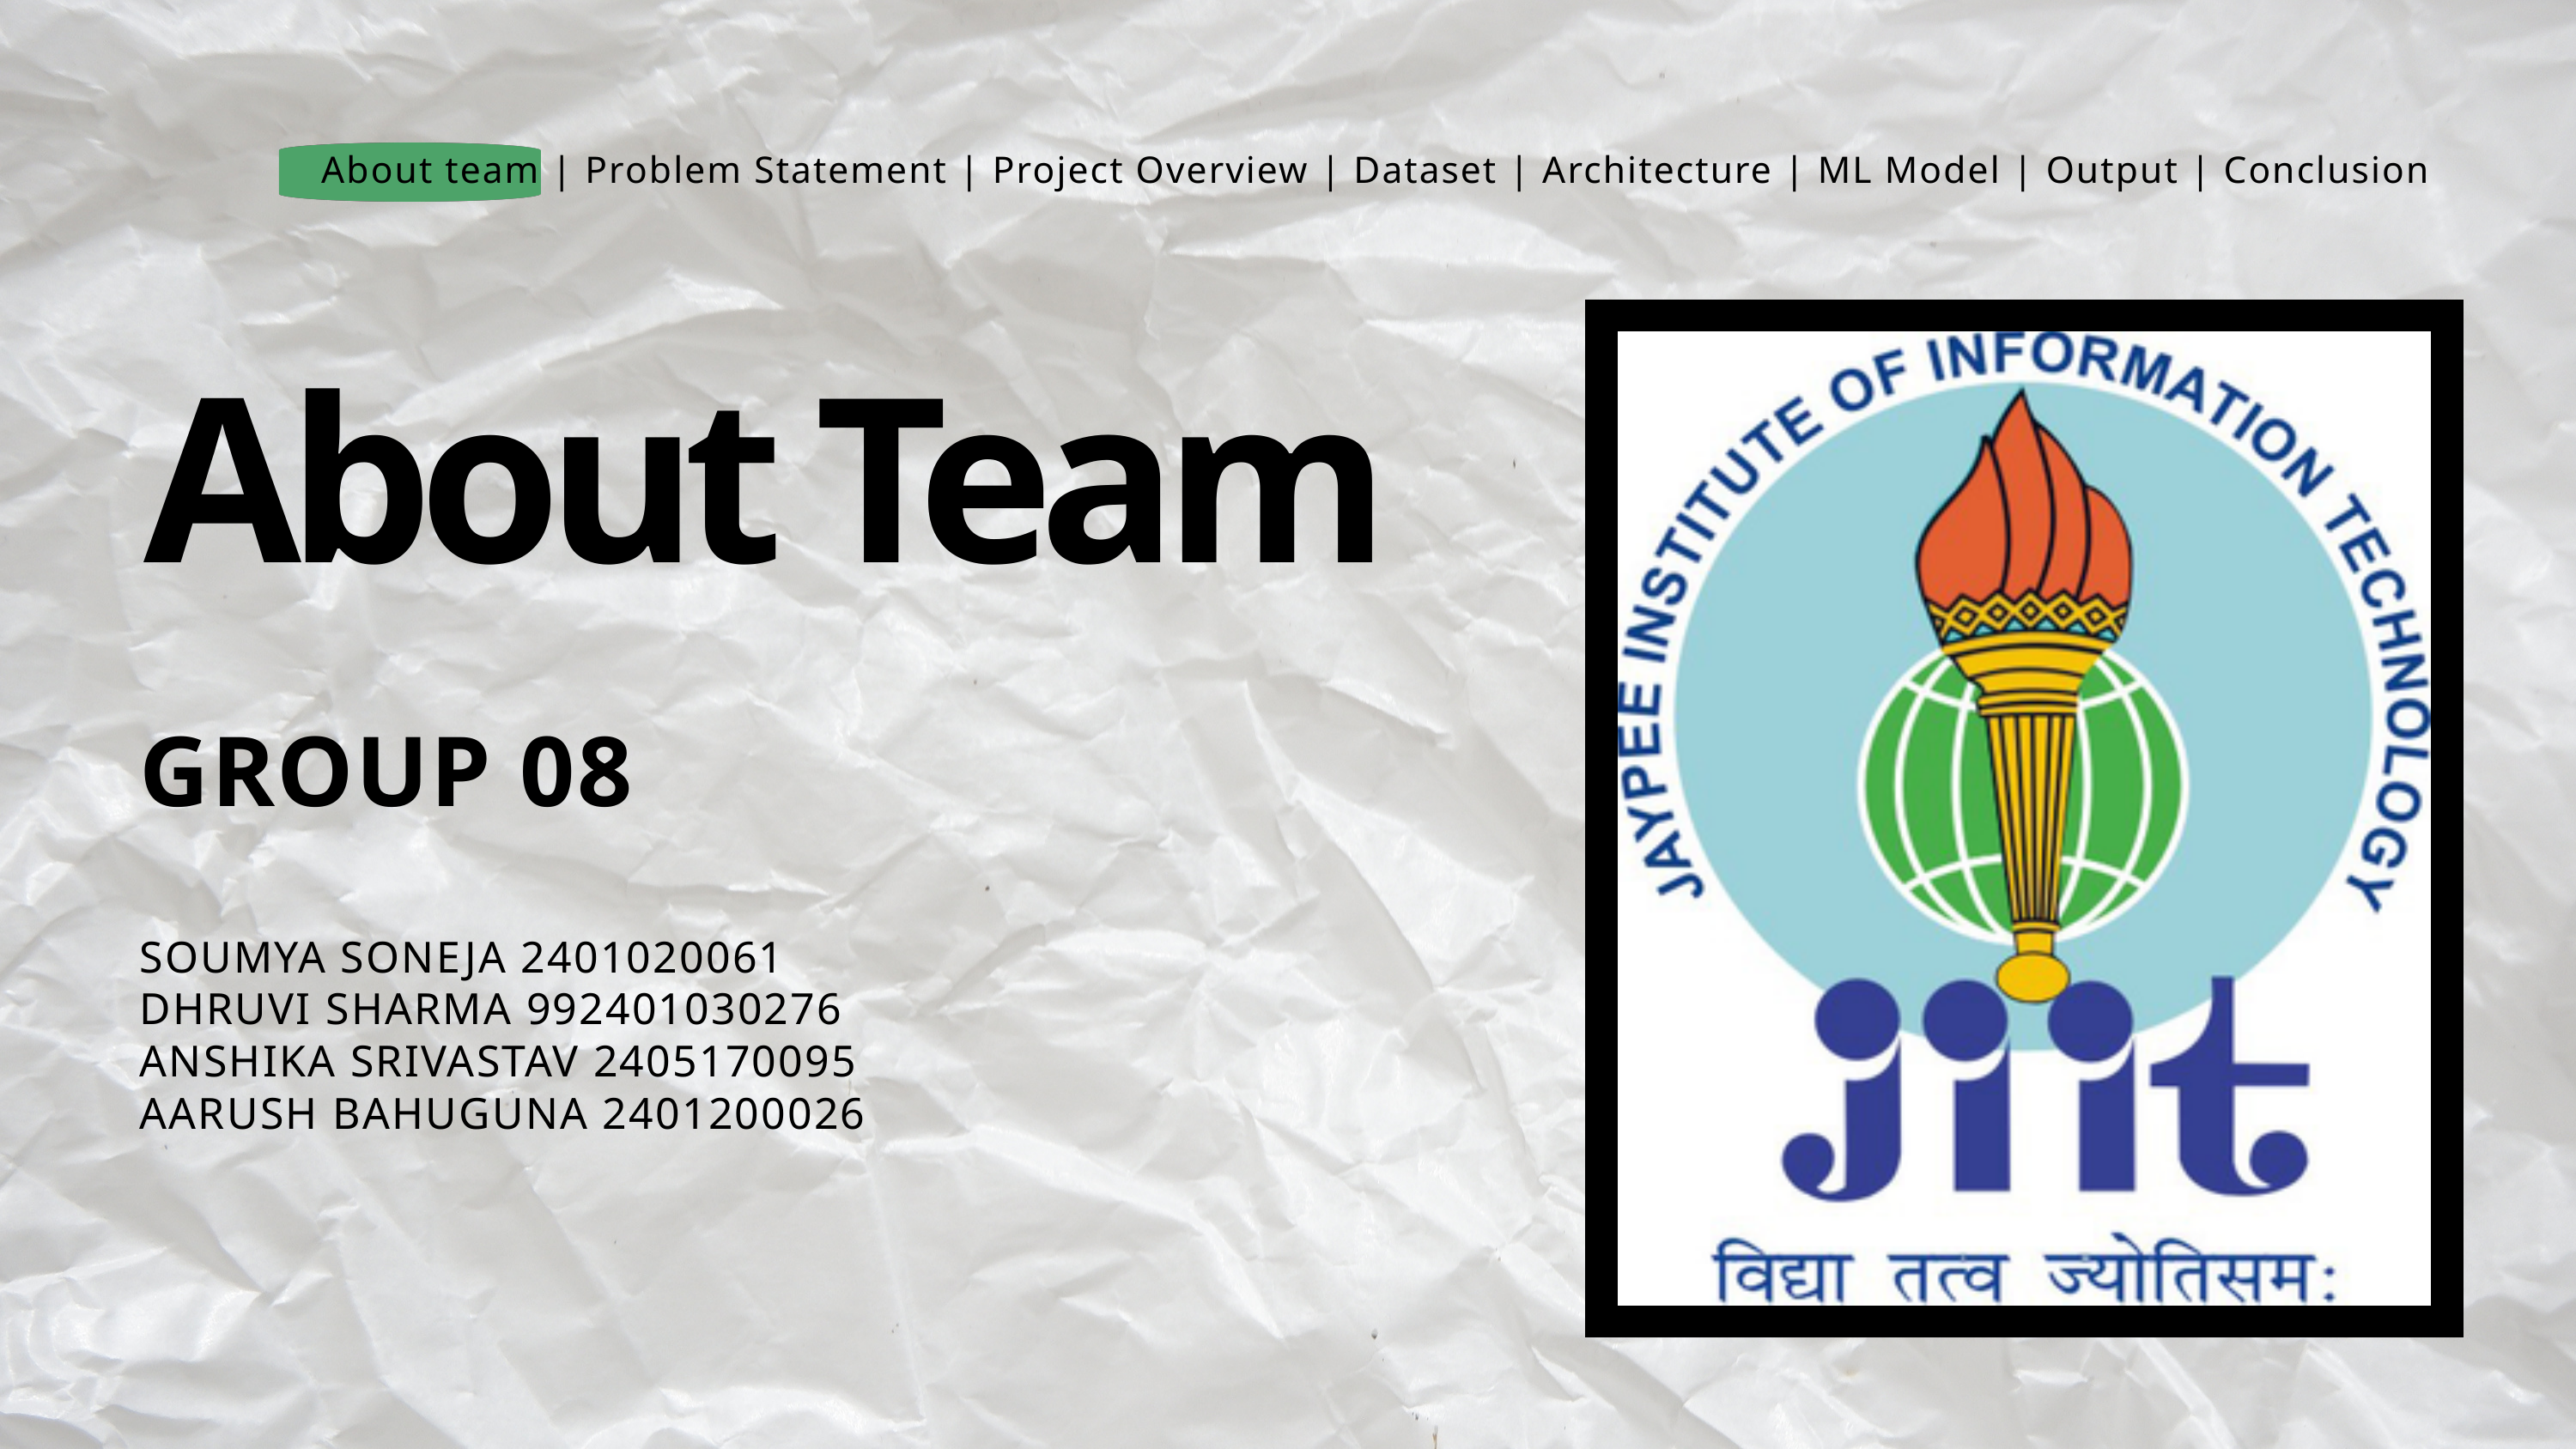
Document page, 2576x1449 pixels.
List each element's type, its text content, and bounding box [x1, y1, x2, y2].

text_box About Team [143, 346, 1585, 609]
text_box GROUP 08 SOUMYA SONEJA 2401020061 DHRUVI SHARMA 992401030276 ANSHIKA SRIVASTAV 2405170095 AARUSH BAHUGUNA 2401200026 [139, 773, 1419, 1138]
text_box [278, 191, 541, 202]
picture [1617, 331, 2432, 1307]
text_box [0, 0, 2576, 1449]
text_box About team | Problem Statement | Project Overview | Dataset | Architecture | ML Model | Output | Conclusion [144, 142, 2432, 191]
